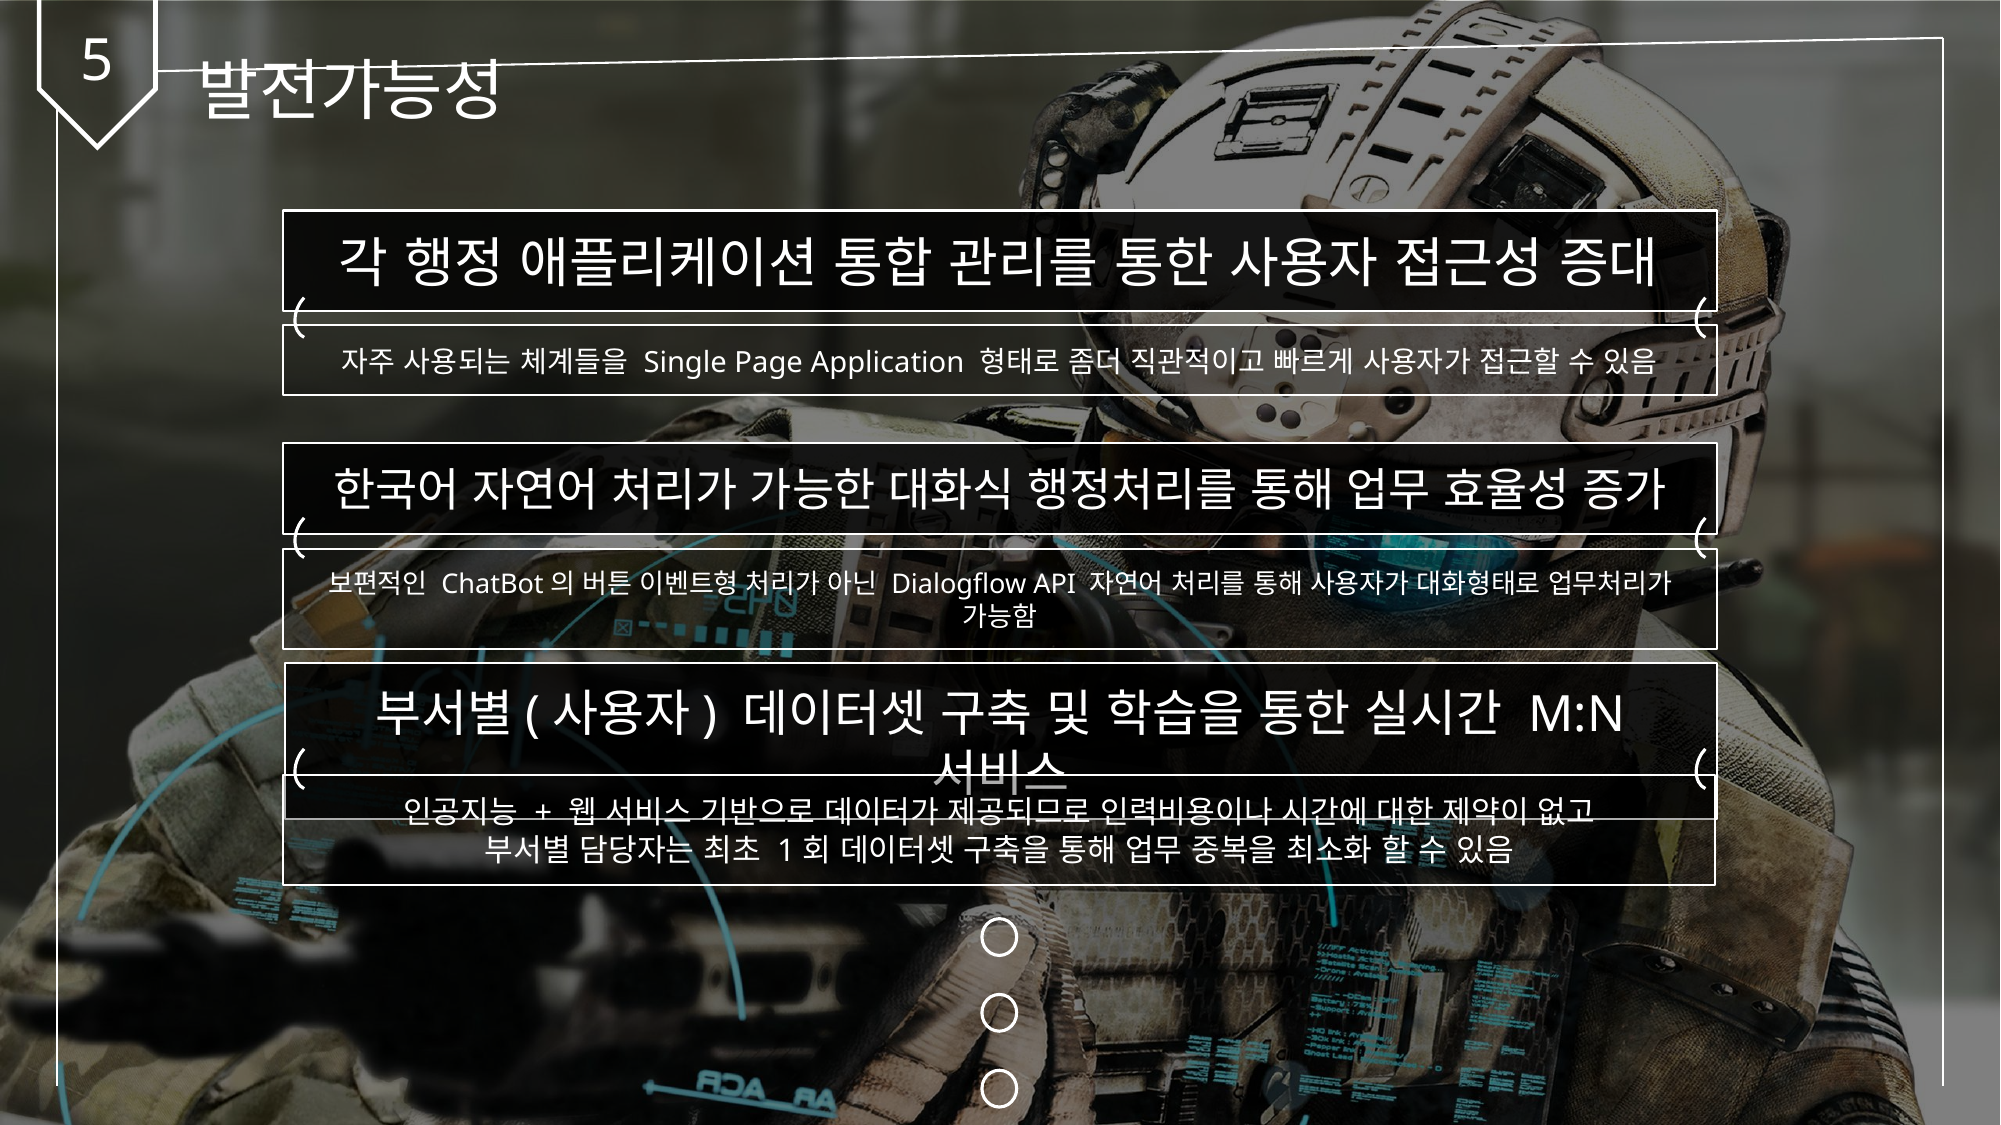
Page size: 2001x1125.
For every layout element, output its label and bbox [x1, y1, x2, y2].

text_box [283, 443, 1717, 618]
text_box [981, 918, 1017, 1107]
text_box [155, 37, 1942, 43]
picture [0, 0, 2000, 1125]
text_box [283, 210, 1717, 397]
text_box [283, 663, 1717, 887]
